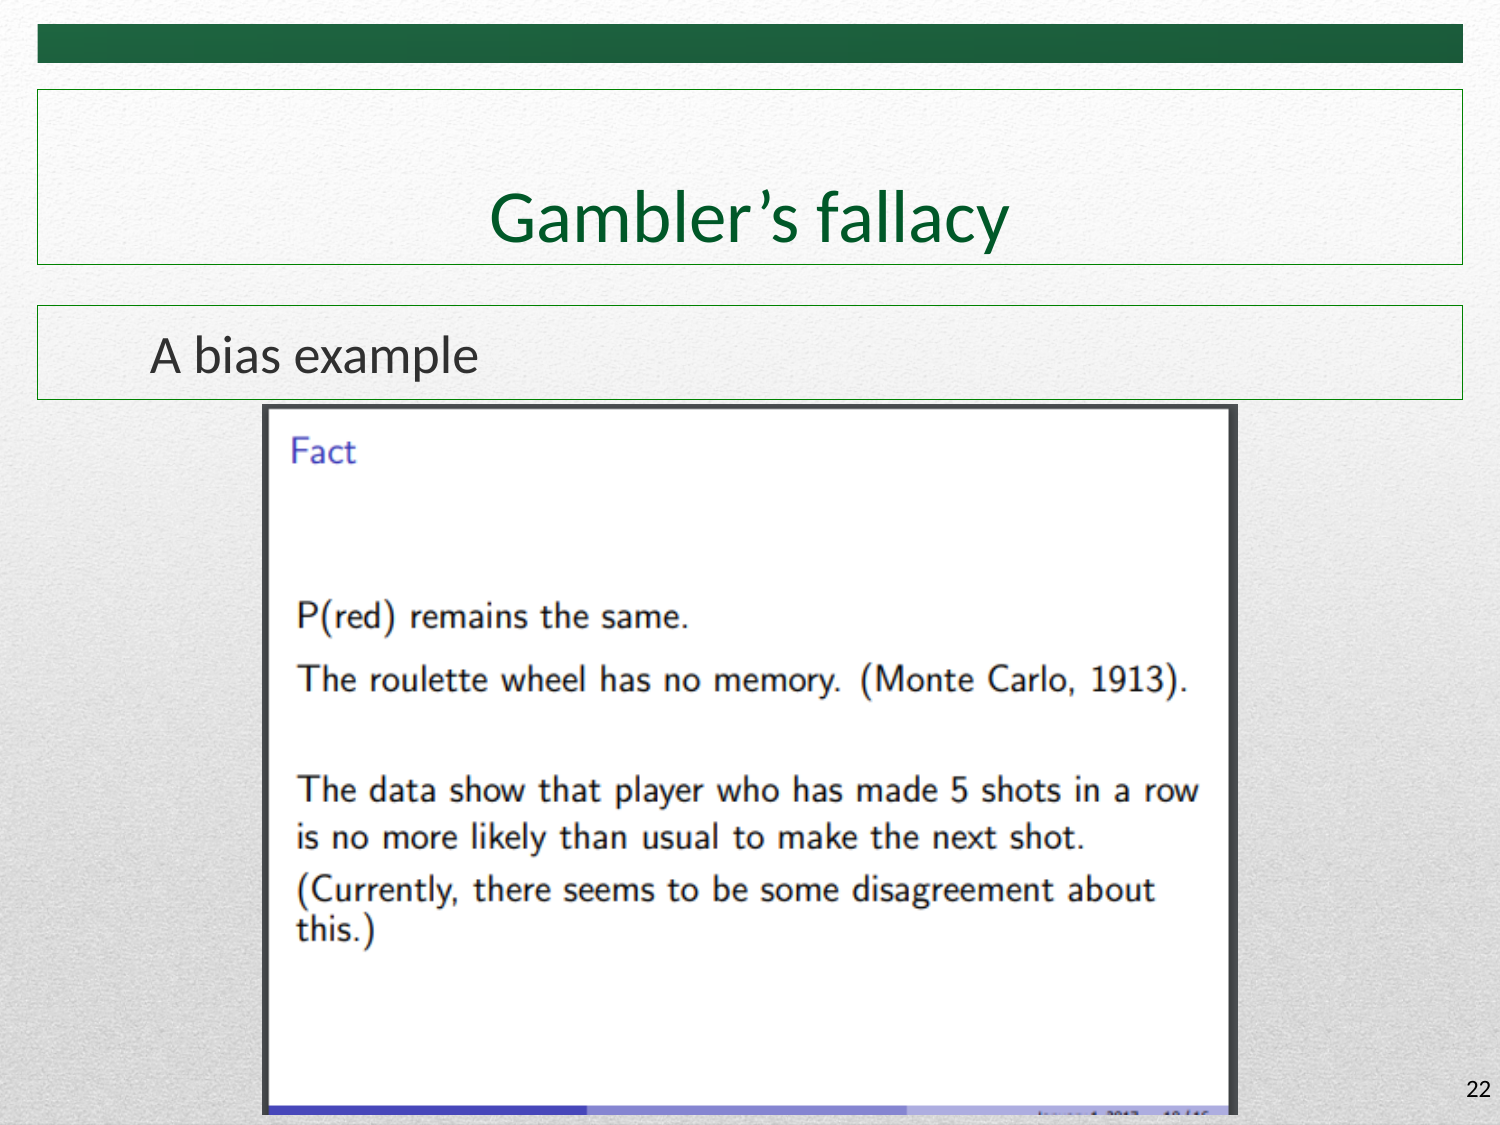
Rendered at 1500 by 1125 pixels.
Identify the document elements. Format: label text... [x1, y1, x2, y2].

slide_number 22 [1381, 1065, 1500, 1125]
picture [261, 404, 1239, 1116]
list A bias example [37, 305, 1463, 400]
title Gambler’s fallacy [37, 89, 1463, 265]
picture [37, 24, 1463, 63]
